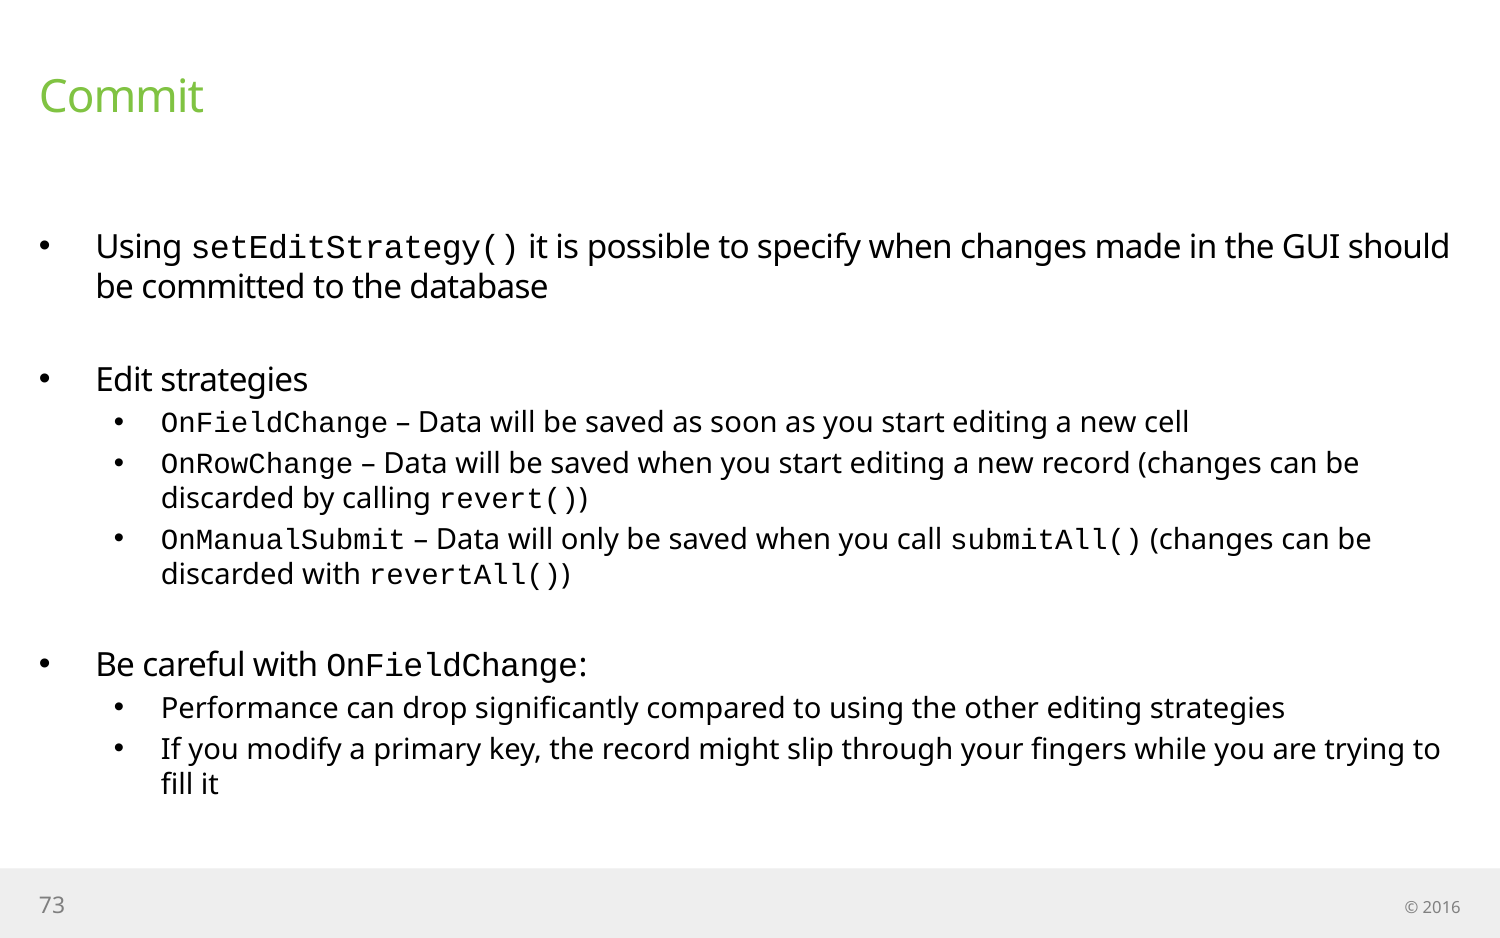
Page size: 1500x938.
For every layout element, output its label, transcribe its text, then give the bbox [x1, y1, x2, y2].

list Using setEditStrategy() it is possible to specify when changes made in the GUI should be committed to the database Edit strategies OnFieldChange – Data will be saved as soon as you start editing a new cell OnRowChange – Data will be saved when you start editing a new record (changes can be discarded by calling revert()) OnManualSubmit – Data will only be saved when you call submitAll() (changes can be discarded with revertAll()) Be careful with OnFieldChange: Performance can drop significantly compared to using the other editing strategies If you modify a primary key, the record might slip through your fingers while you are trying to fill it [39, 224, 1471, 846]
slide_number 73 [39, 892, 410, 921]
footer © 2016 [1188, 896, 1461, 917]
title Commit [39, 66, 1052, 195]
